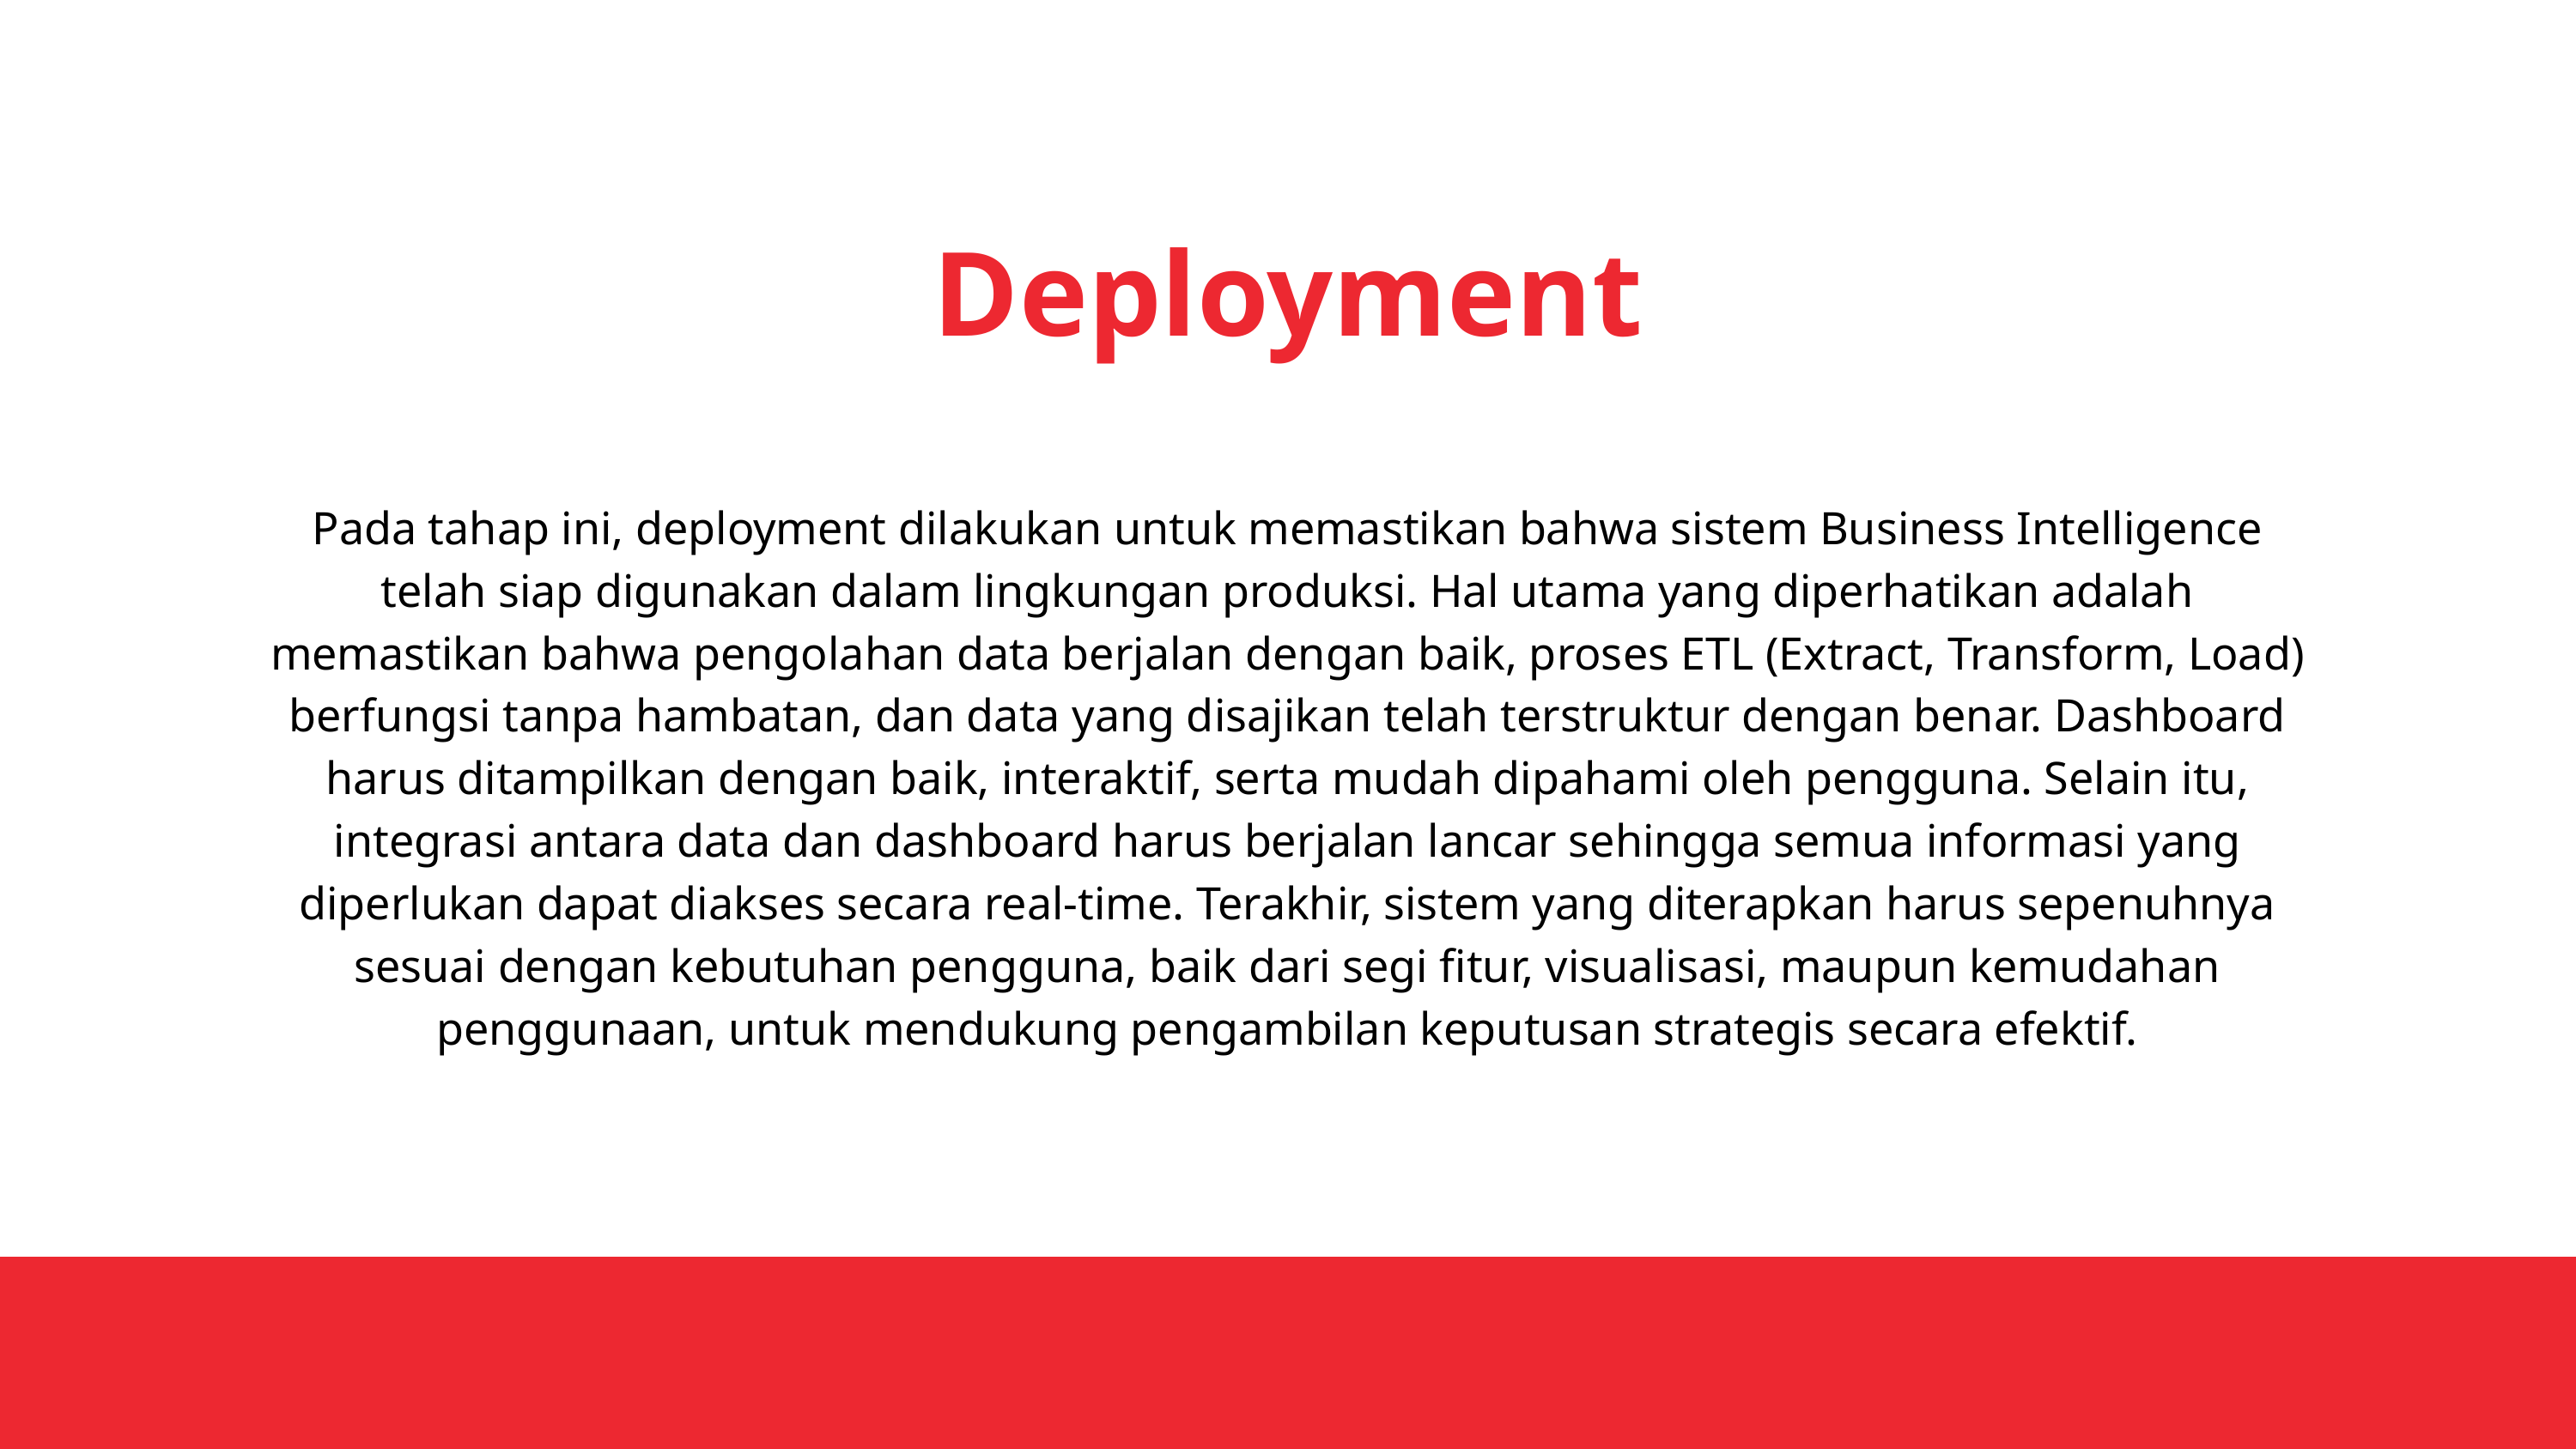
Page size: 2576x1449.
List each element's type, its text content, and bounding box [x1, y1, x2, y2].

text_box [0, 1256, 2576, 1449]
text_box Deployment [572, 127, 2004, 360]
text_box Pada tahap ini, deployment dilakukan untuk memastikan bahwa sistem Business Intelligence telah siap digunakan dalam lingkungan produksi. Hal utama yang diperhatikan adalah memastikan bahwa pengolahan data berjalan dengan baik, proses ETL (Extract, Transform, Load) berfungsi tanpa hambatan, dan data yang disajikan telah terstruktur dengan benar. Dashboard harus ditampilkan dengan baik, interaktif, serta mudah dipahami oleh pengguna. Selain itu, integrasi antara data dan dashboard harus berjalan lancar sehingga semua informasi yang diperlukan dapat diakses secara real-time. Terakhir, sistem yang diterapkan harus sepenuhnya sesuai dengan kebutuhan pengguna, baik dari segi fitur, visualisasi, maupun kemudahan penggunaan, untuk mendukung pengambilan keputusan strategis secara efektif. [260, 490, 2316, 1054]
